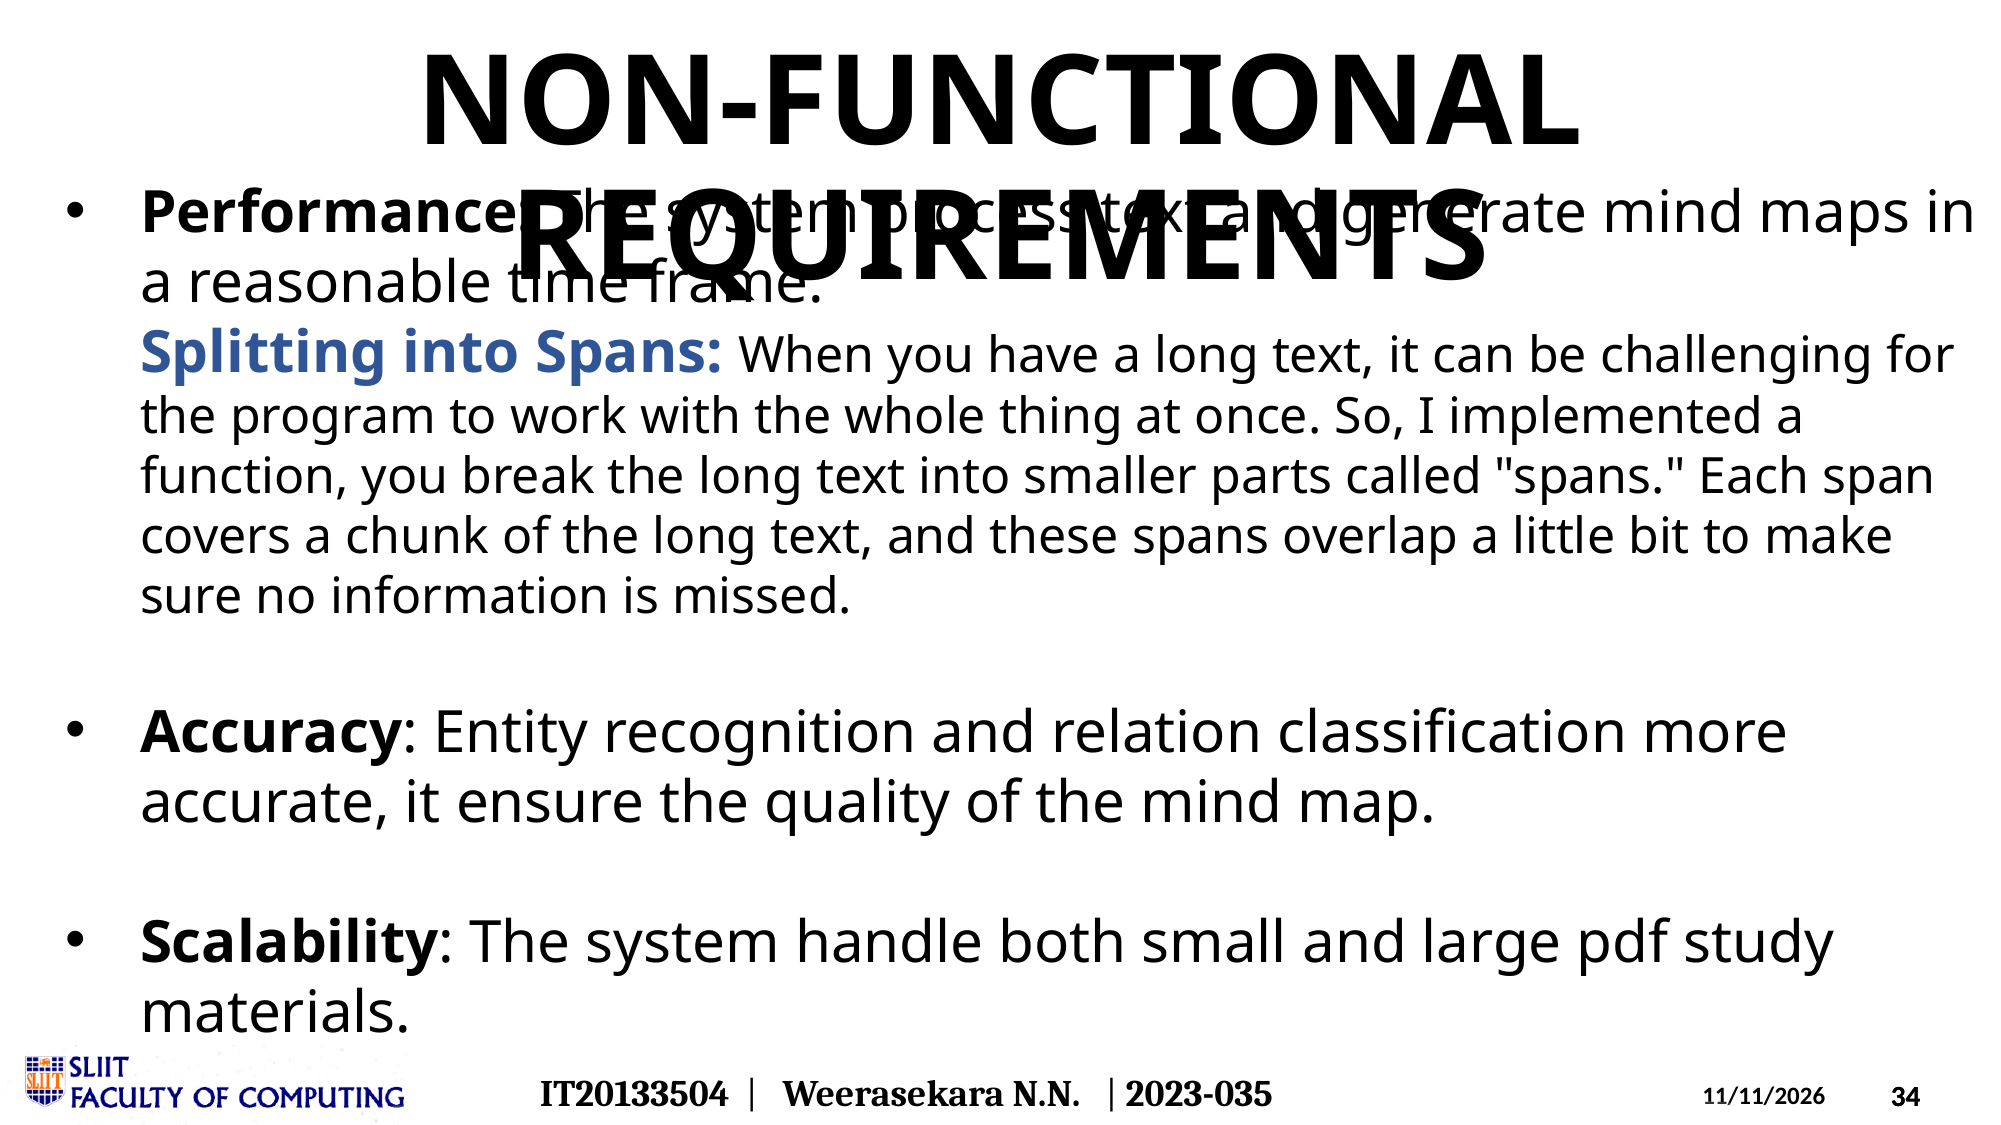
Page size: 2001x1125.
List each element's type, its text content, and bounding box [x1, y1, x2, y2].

text_box Performance: The system process text and generate mind maps in a reasonable time frame. Splitting into Spans: When you have a long text, it can be challenging for the program to work with the whole thing at once. So, I implemented a function, you break the long text into smaller parts called "spans." Each span covers a chunk of the long text, and these spans overlap a little bit to make sure no information is missed. Accuracy: Entity recognition and relation classification more accurate, it ensure the quality of the mind map. Scalability: The system handle both small and large pdf study materials. [49, 96, 2000, 1125]
picture [0, 1045, 49, 1124]
text_box NON-FUNCTIONAL REQUIREMENTS [97, 28, 1903, 96]
